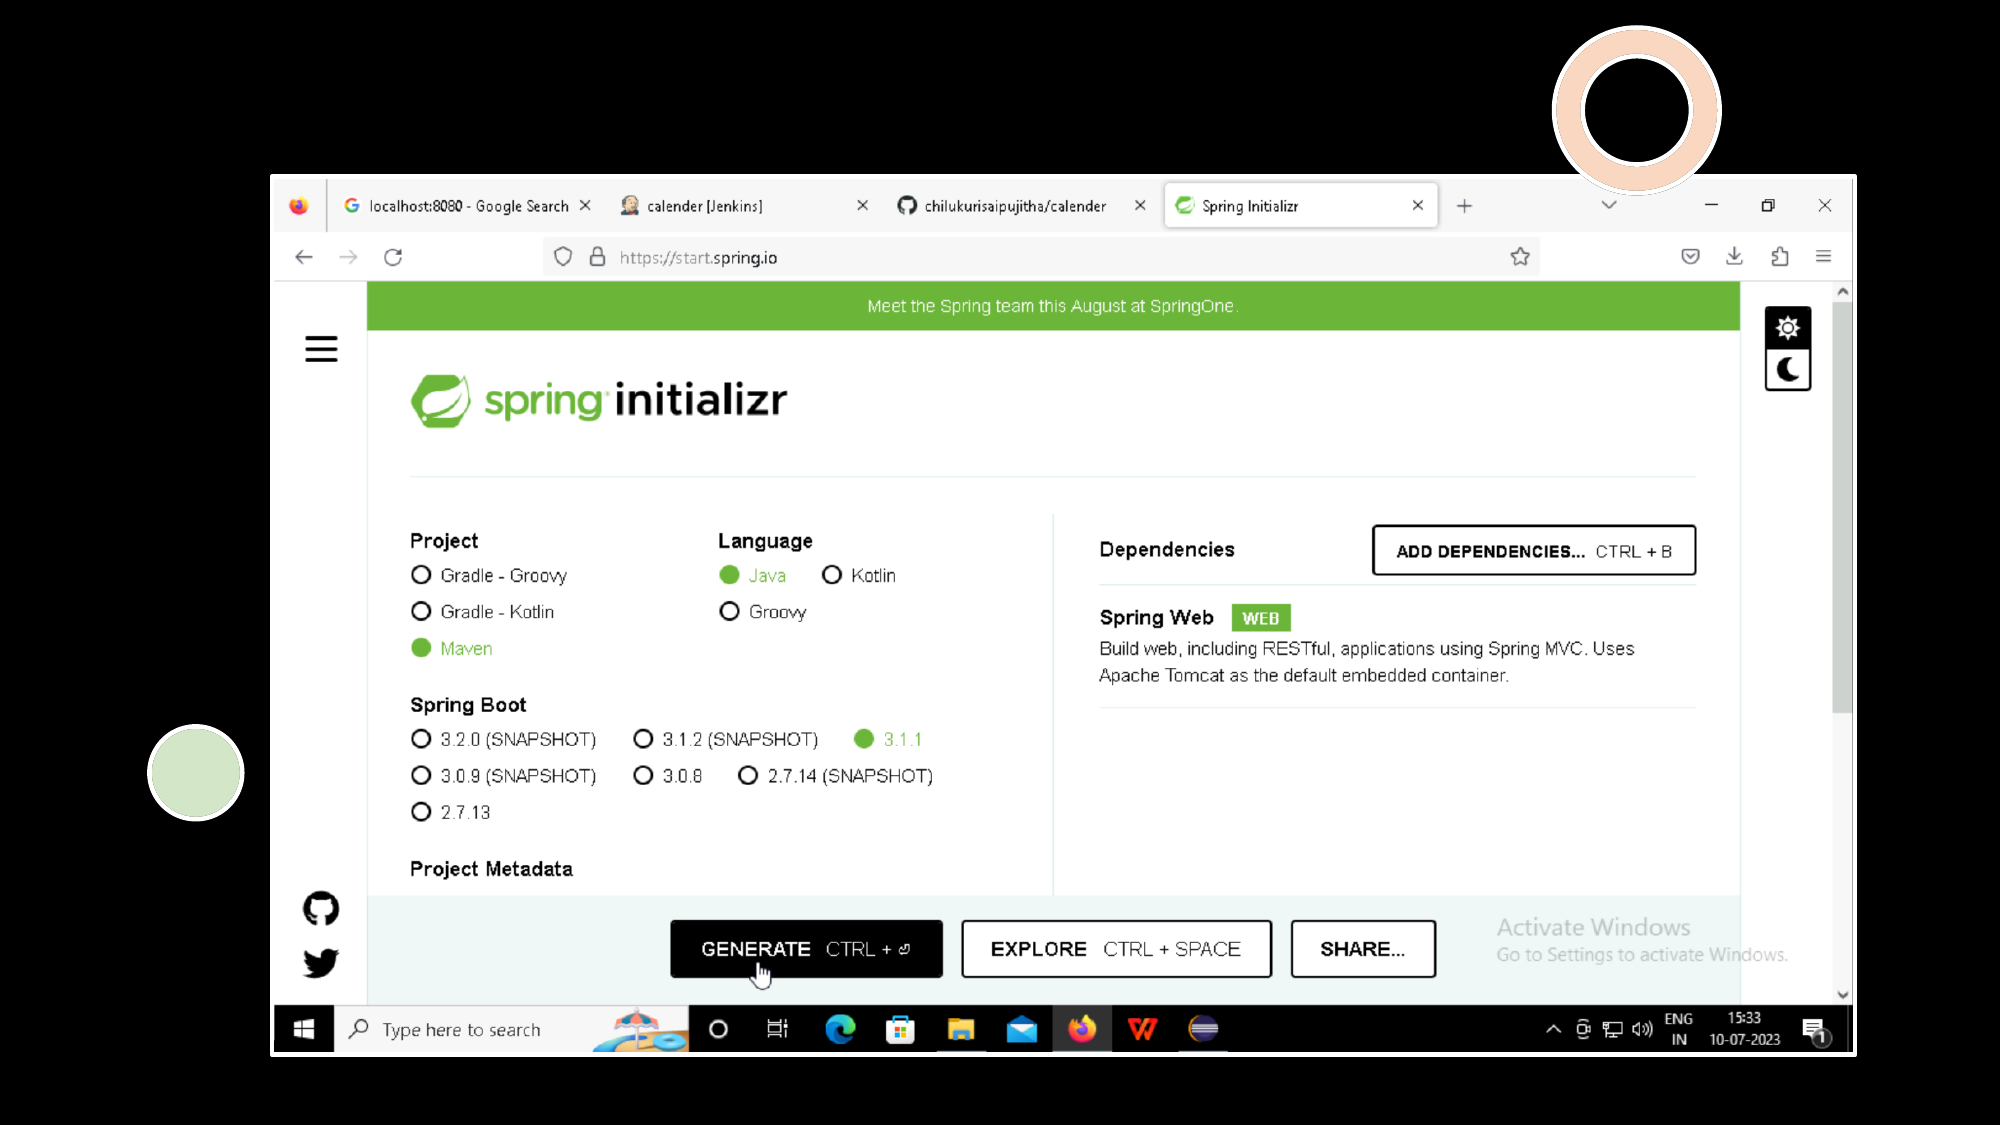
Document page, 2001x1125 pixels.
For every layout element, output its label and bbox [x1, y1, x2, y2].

text_box [0, 0, 2000, 1125]
text_box [148, 725, 244, 821]
text_box [1553, 26, 1721, 178]
picture [274, 178, 1853, 1053]
